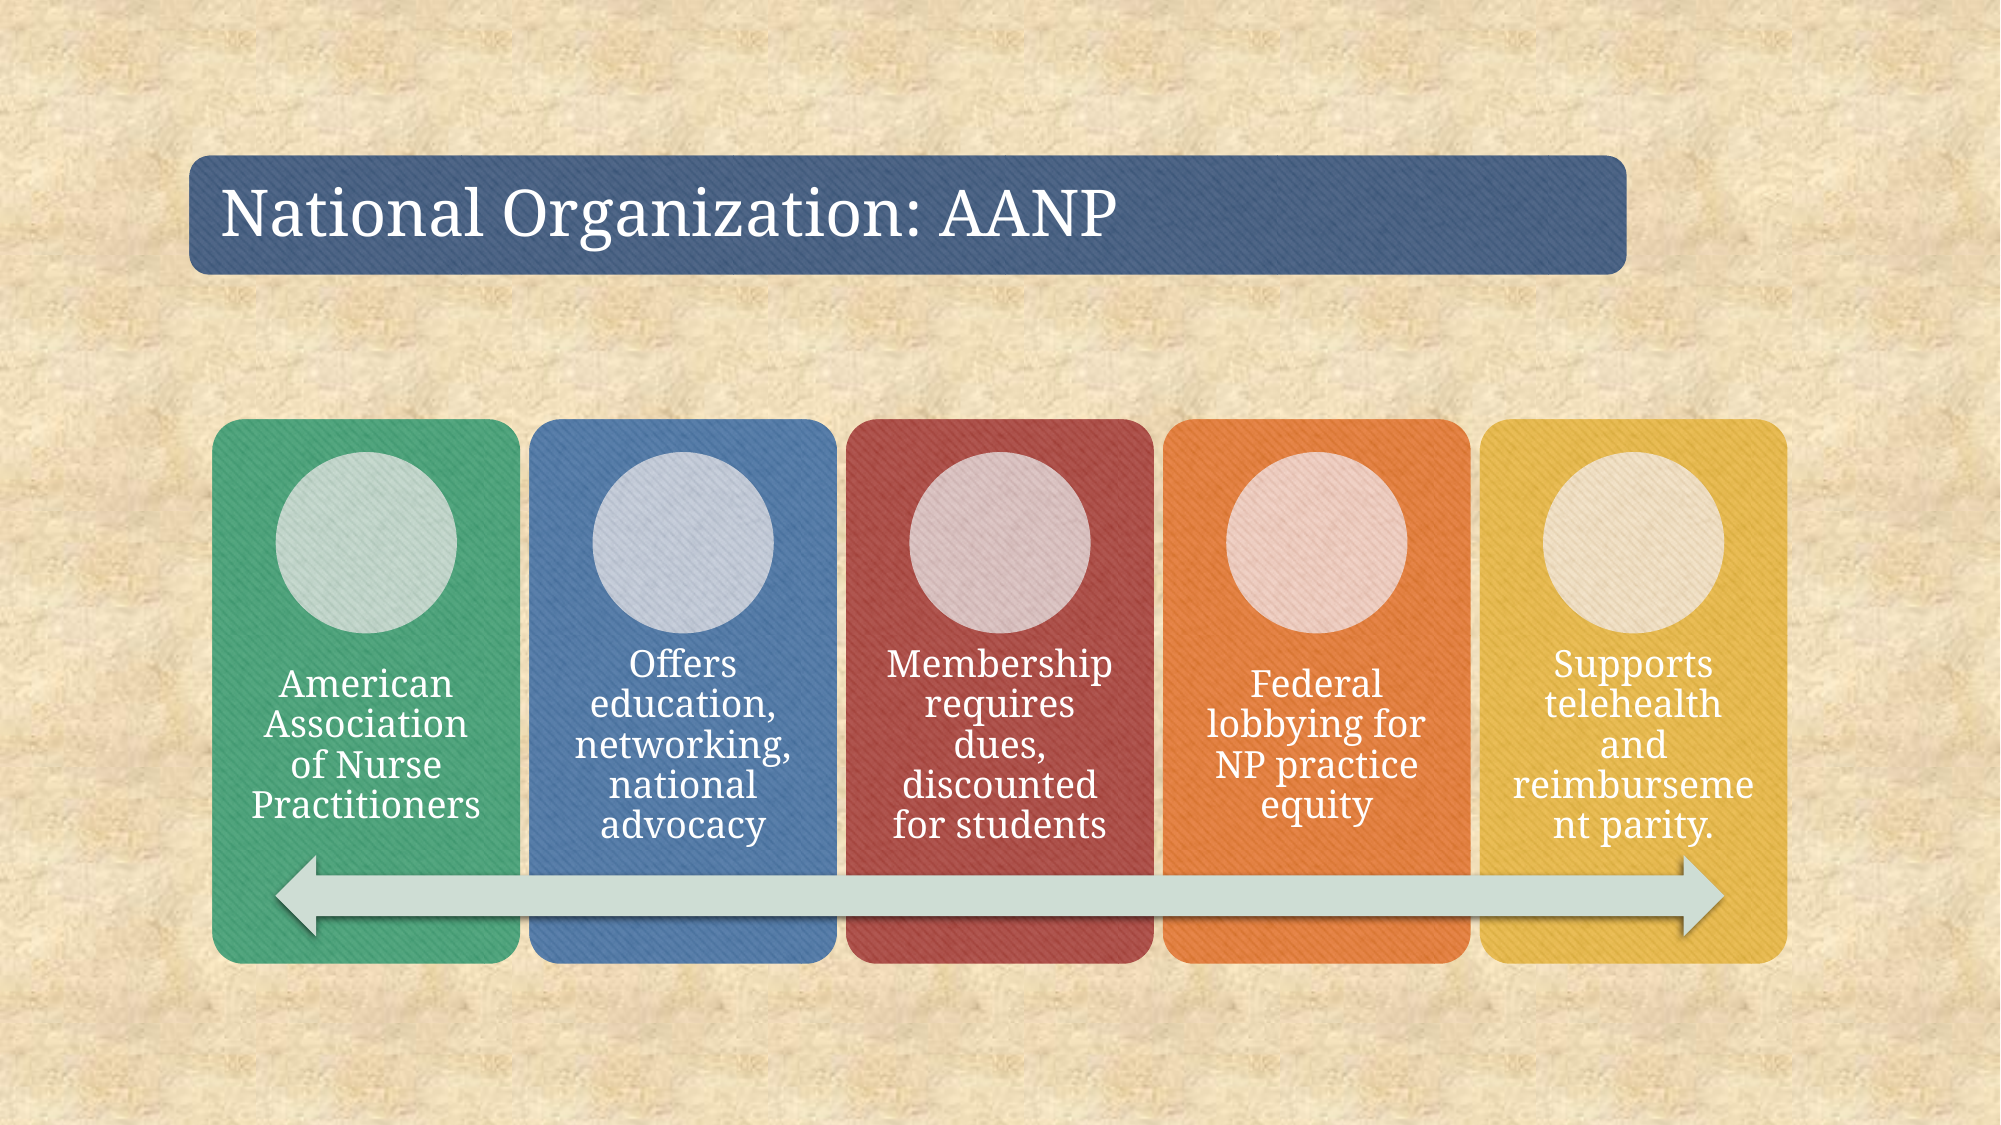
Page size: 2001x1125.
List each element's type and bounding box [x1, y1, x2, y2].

list [212, 419, 1788, 964]
picture [0, 0, 2001, 1125]
text_box [189, 155, 1627, 276]
